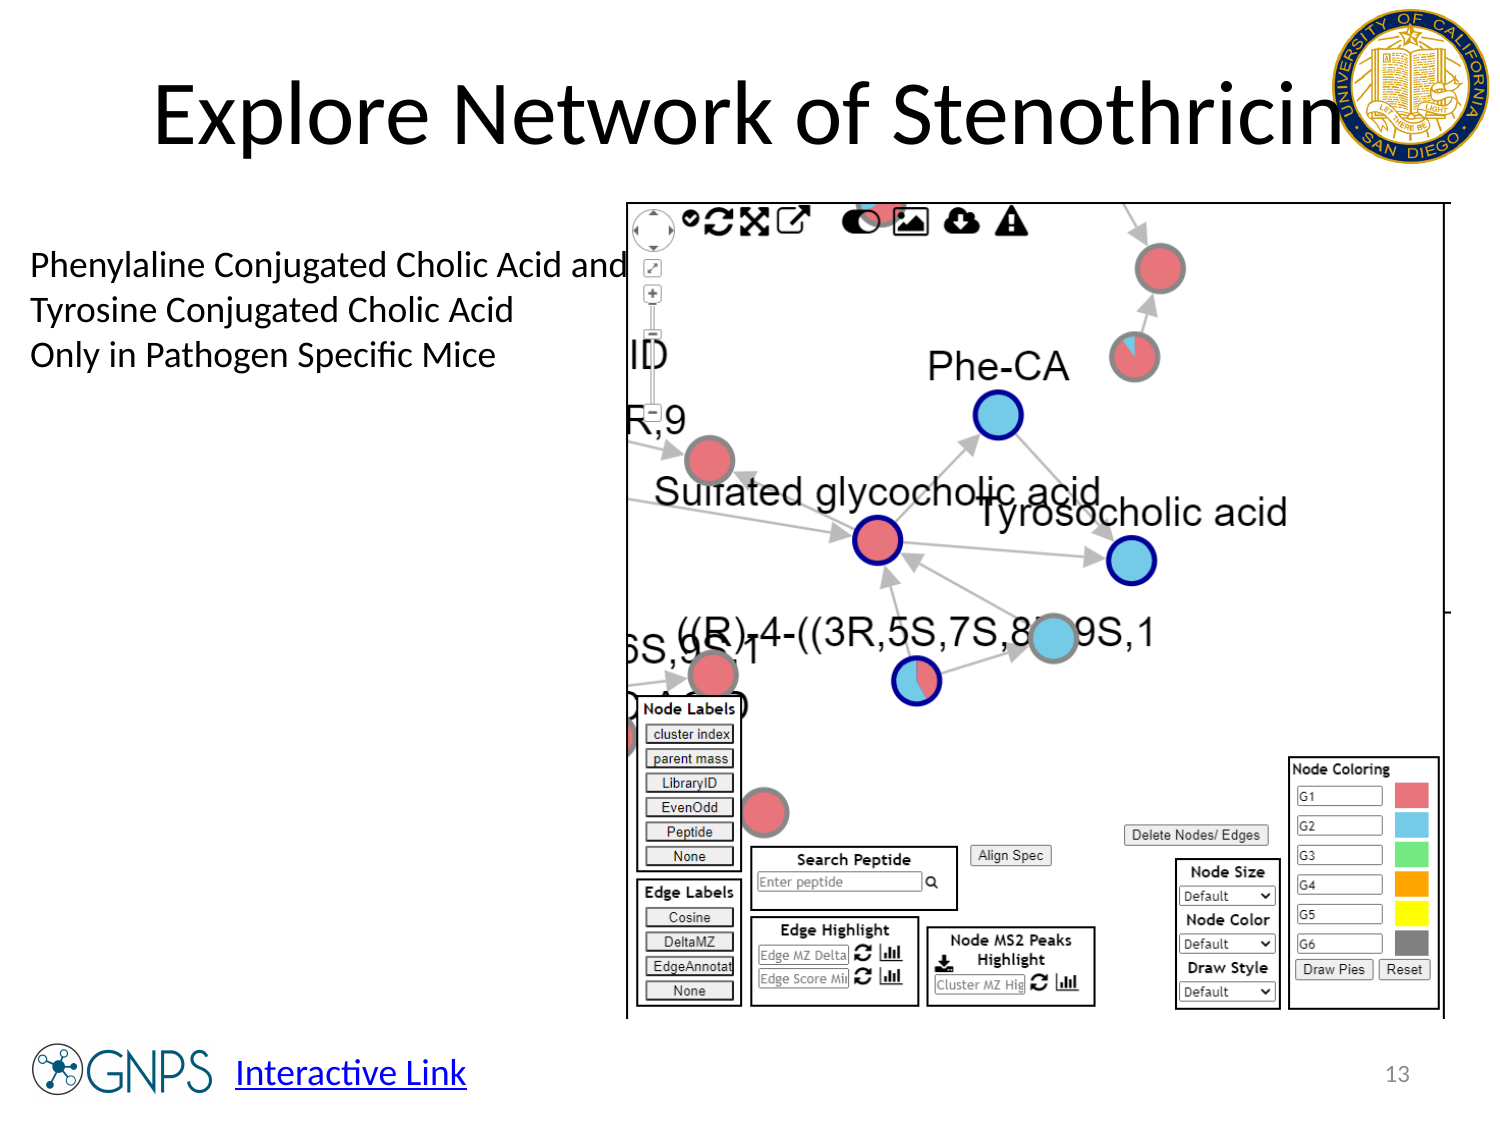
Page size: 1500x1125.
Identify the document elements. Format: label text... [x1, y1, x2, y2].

picture [31, 1038, 212, 1103]
slide_number 13 [1074, 1042, 1425, 1103]
text_box Interactive Link [220, 1040, 482, 1101]
text_box Phenylaline Conjugated Cholic Acid and Tyrosine Conjugated Cholic Acid Only in Pathogen Specific Mice [15, 232, 617, 383]
picture [1279, 7, 1500, 165]
picture [622, 202, 1451, 1020]
text_box Explore Network of Stenothricin [74, 45, 1425, 232]
